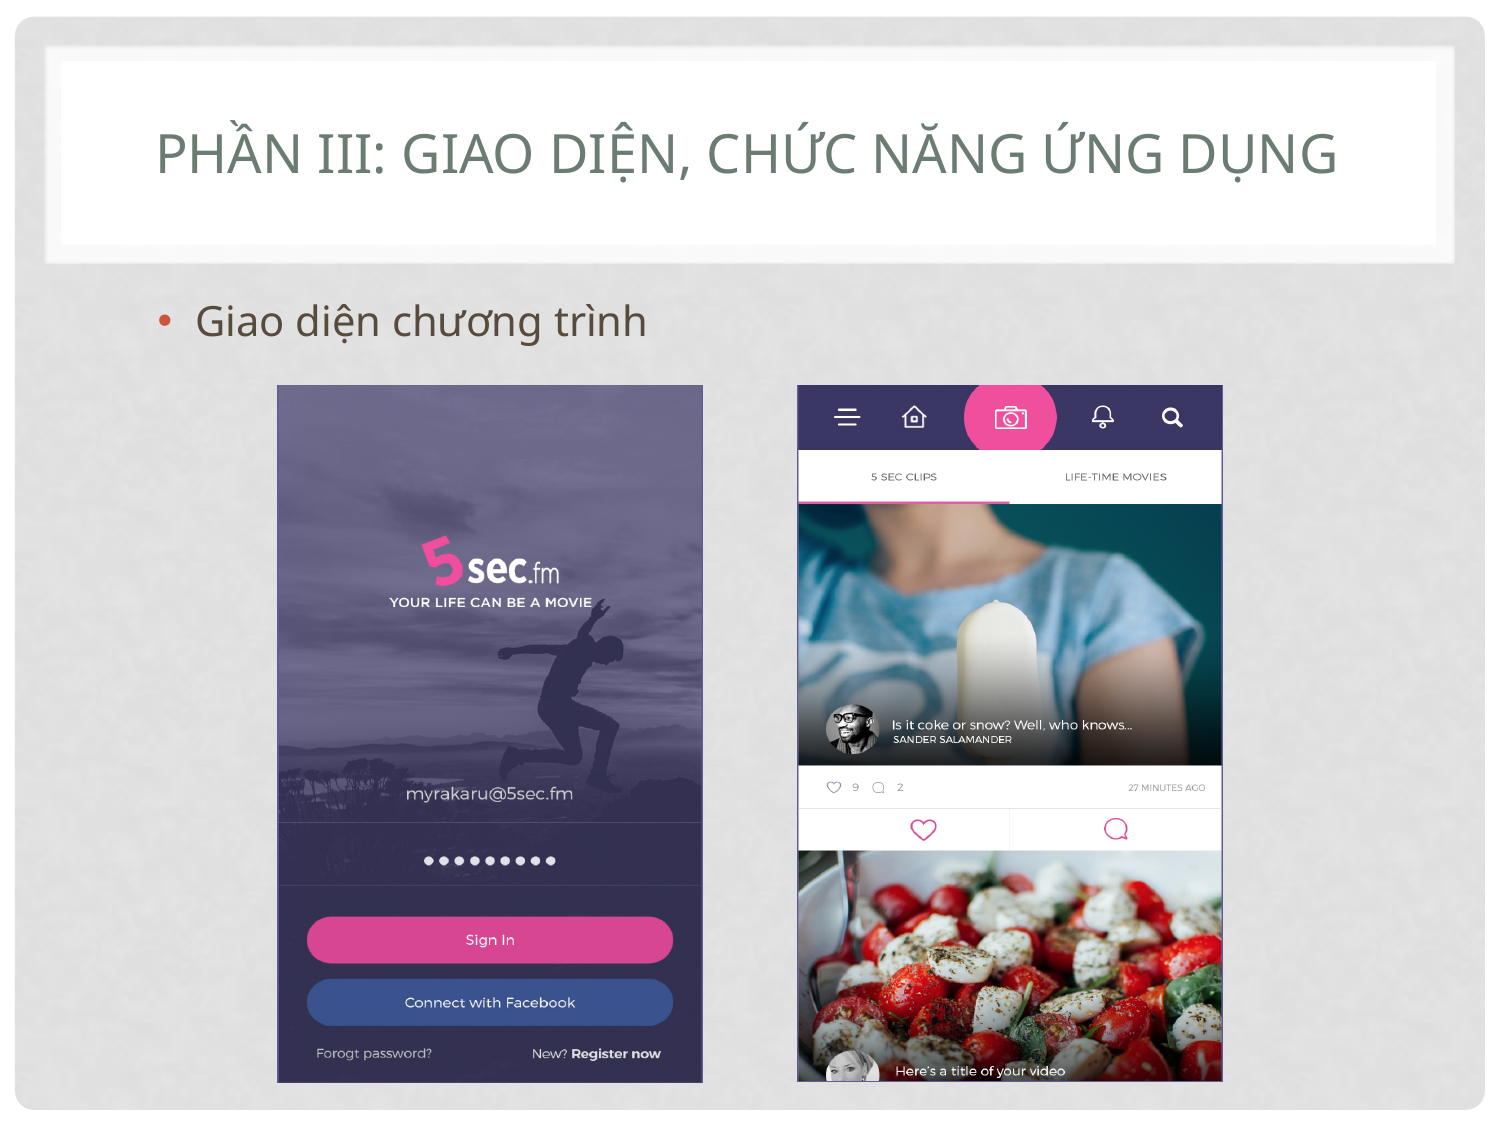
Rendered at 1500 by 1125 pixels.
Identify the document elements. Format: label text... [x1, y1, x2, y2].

list Giao diện chương trình [75, 287, 1425, 1005]
picture [796, 385, 1223, 1083]
picture [277, 385, 703, 1083]
title Phần III: Giao diện, chức năng ứng dụng [69, 66, 1425, 238]
